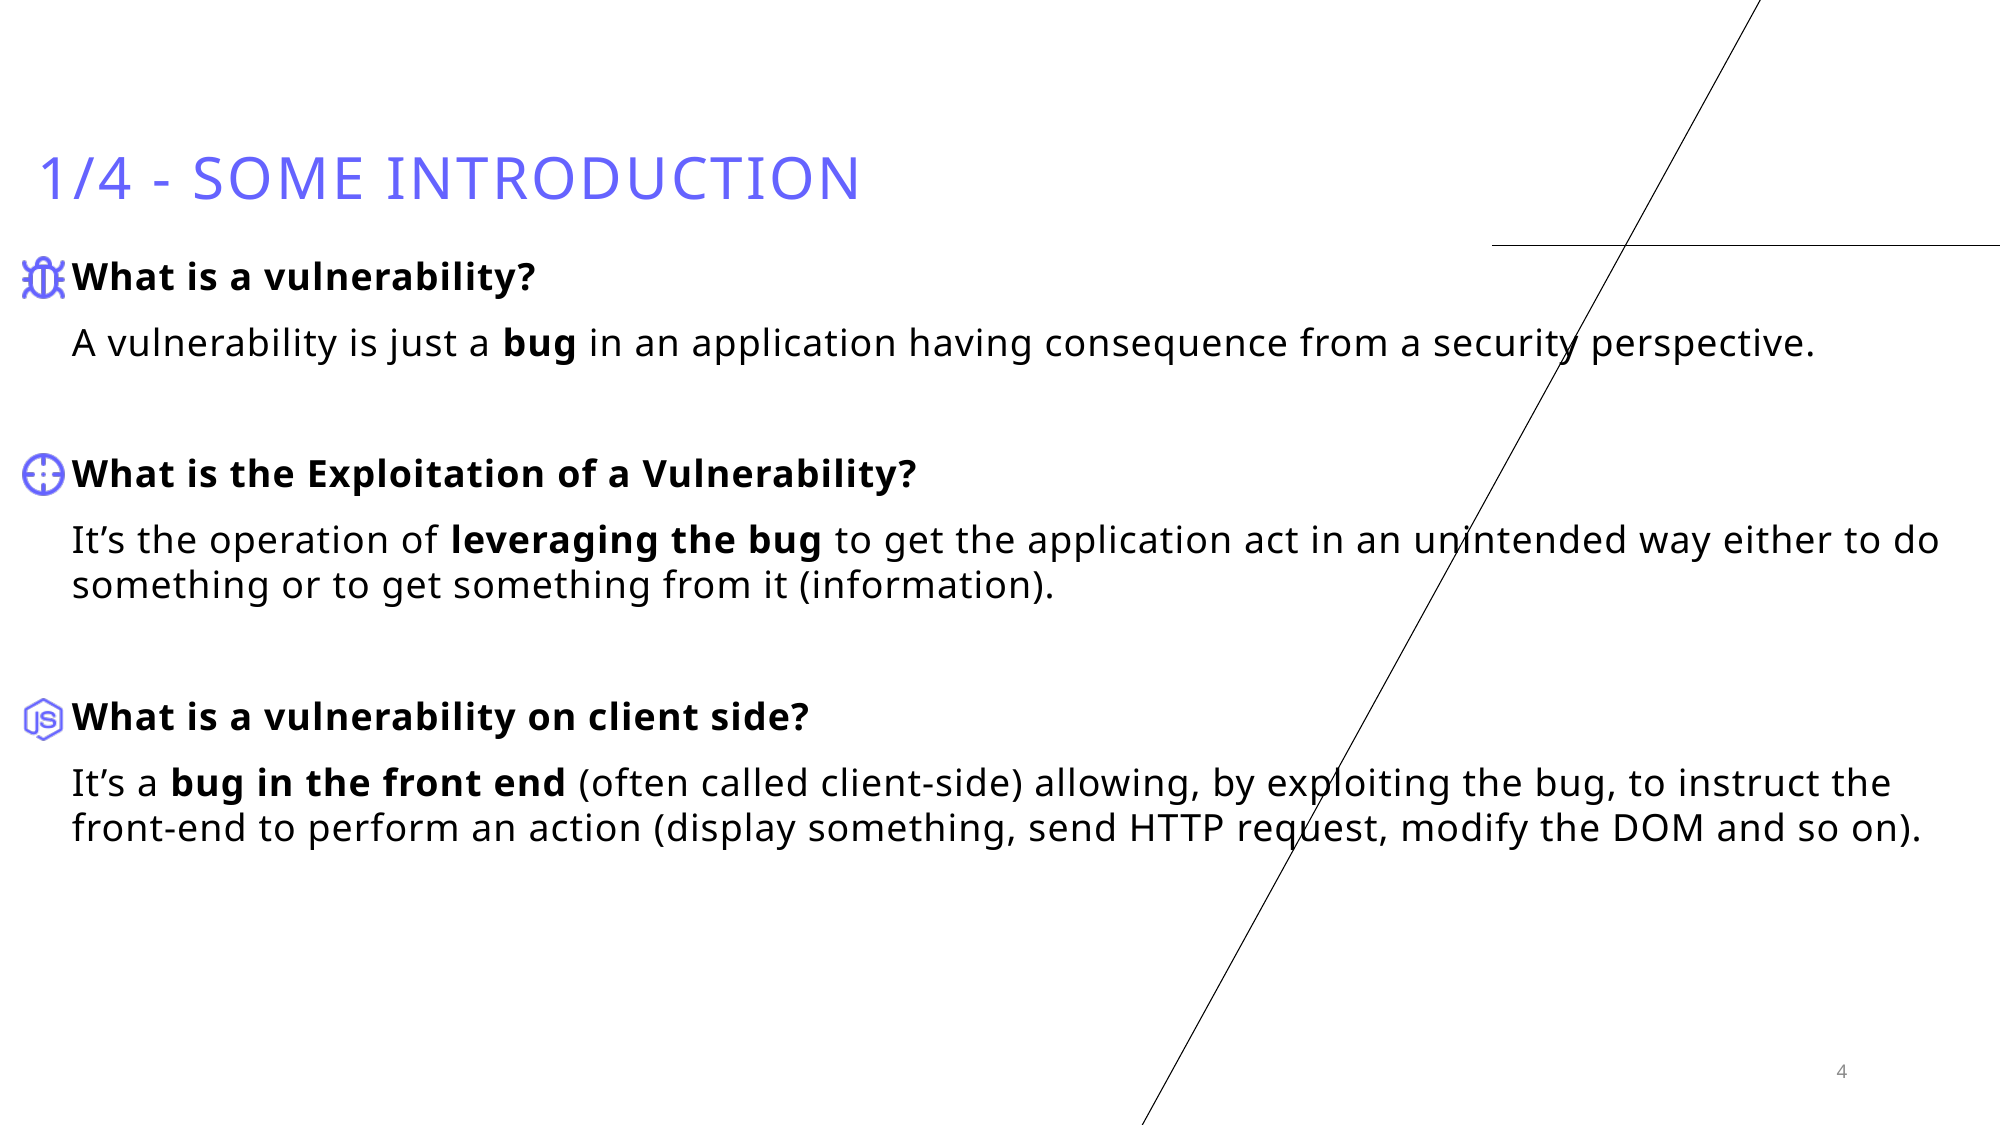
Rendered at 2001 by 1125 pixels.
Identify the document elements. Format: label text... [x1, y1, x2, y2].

list What is a vulnerability? A vulnerability is just a bug in an application having consequence from a security perspective. What is the Exploitation of a Vulnerability? It’s the operation of leveraging the bug to get the application act in an unintended way either to do something or to get something from it (information). What is a vulnerability on client side? It’s a bug in the front end (often called client-side) allowing, by exploiting the bug, to instruct the front-end to perform an action (display something, send HTTP request, modify the DOM and so on). [56, 245, 1972, 991]
title 1/4 - Some introduction [22, 22, 1471, 220]
picture [18, 252, 69, 303]
picture [18, 449, 69, 500]
slide_number 4 [1412, 1042, 1863, 1103]
picture [18, 694, 69, 745]
